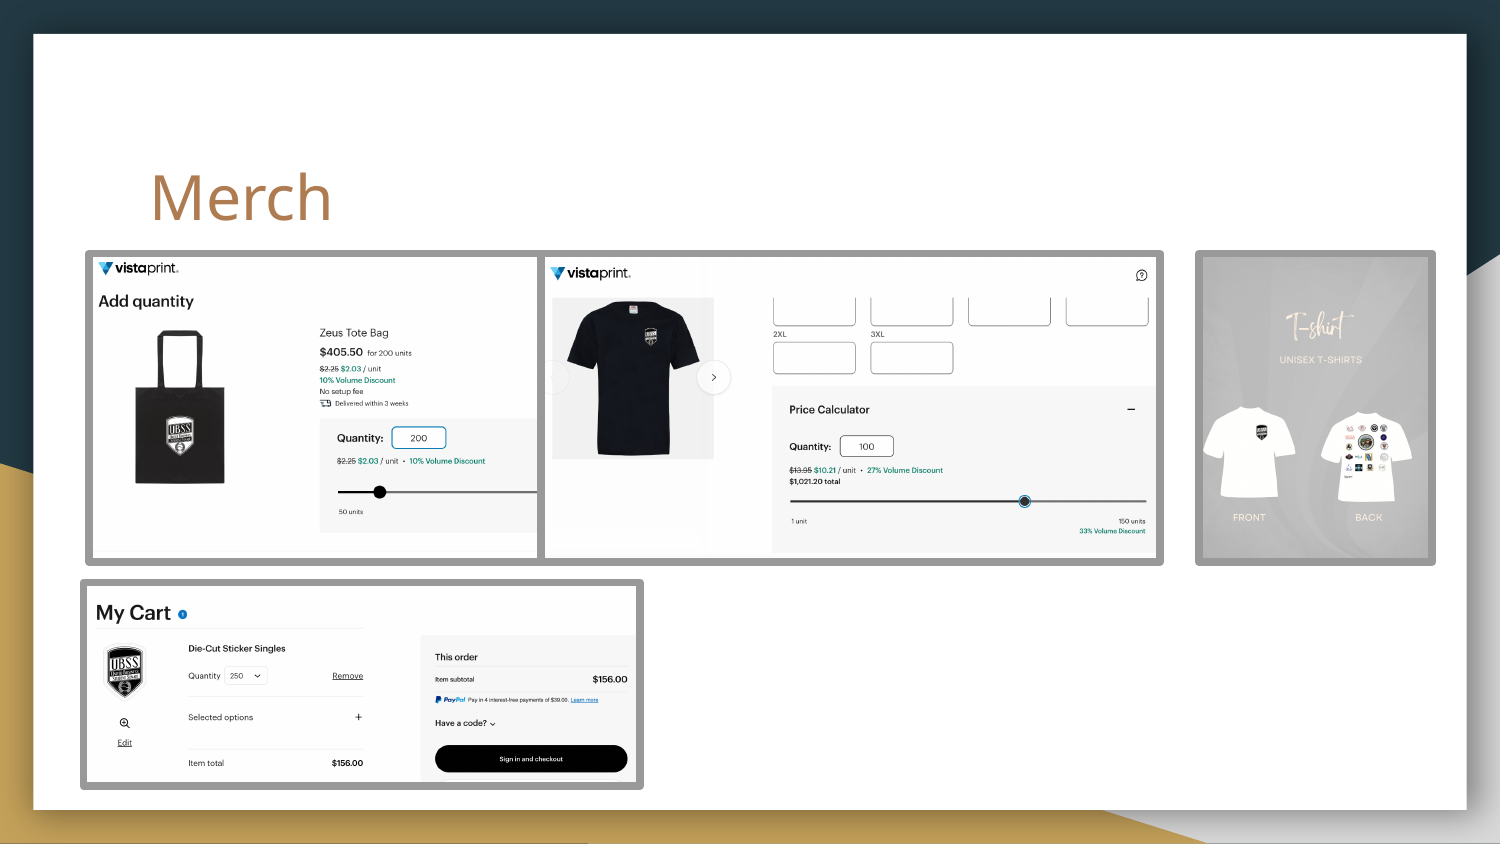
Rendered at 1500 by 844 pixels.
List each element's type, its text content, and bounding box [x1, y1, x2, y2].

title Merch [134, 138, 1366, 296]
picture [87, 586, 637, 783]
picture [1202, 257, 1429, 559]
picture [92, 257, 1157, 559]
